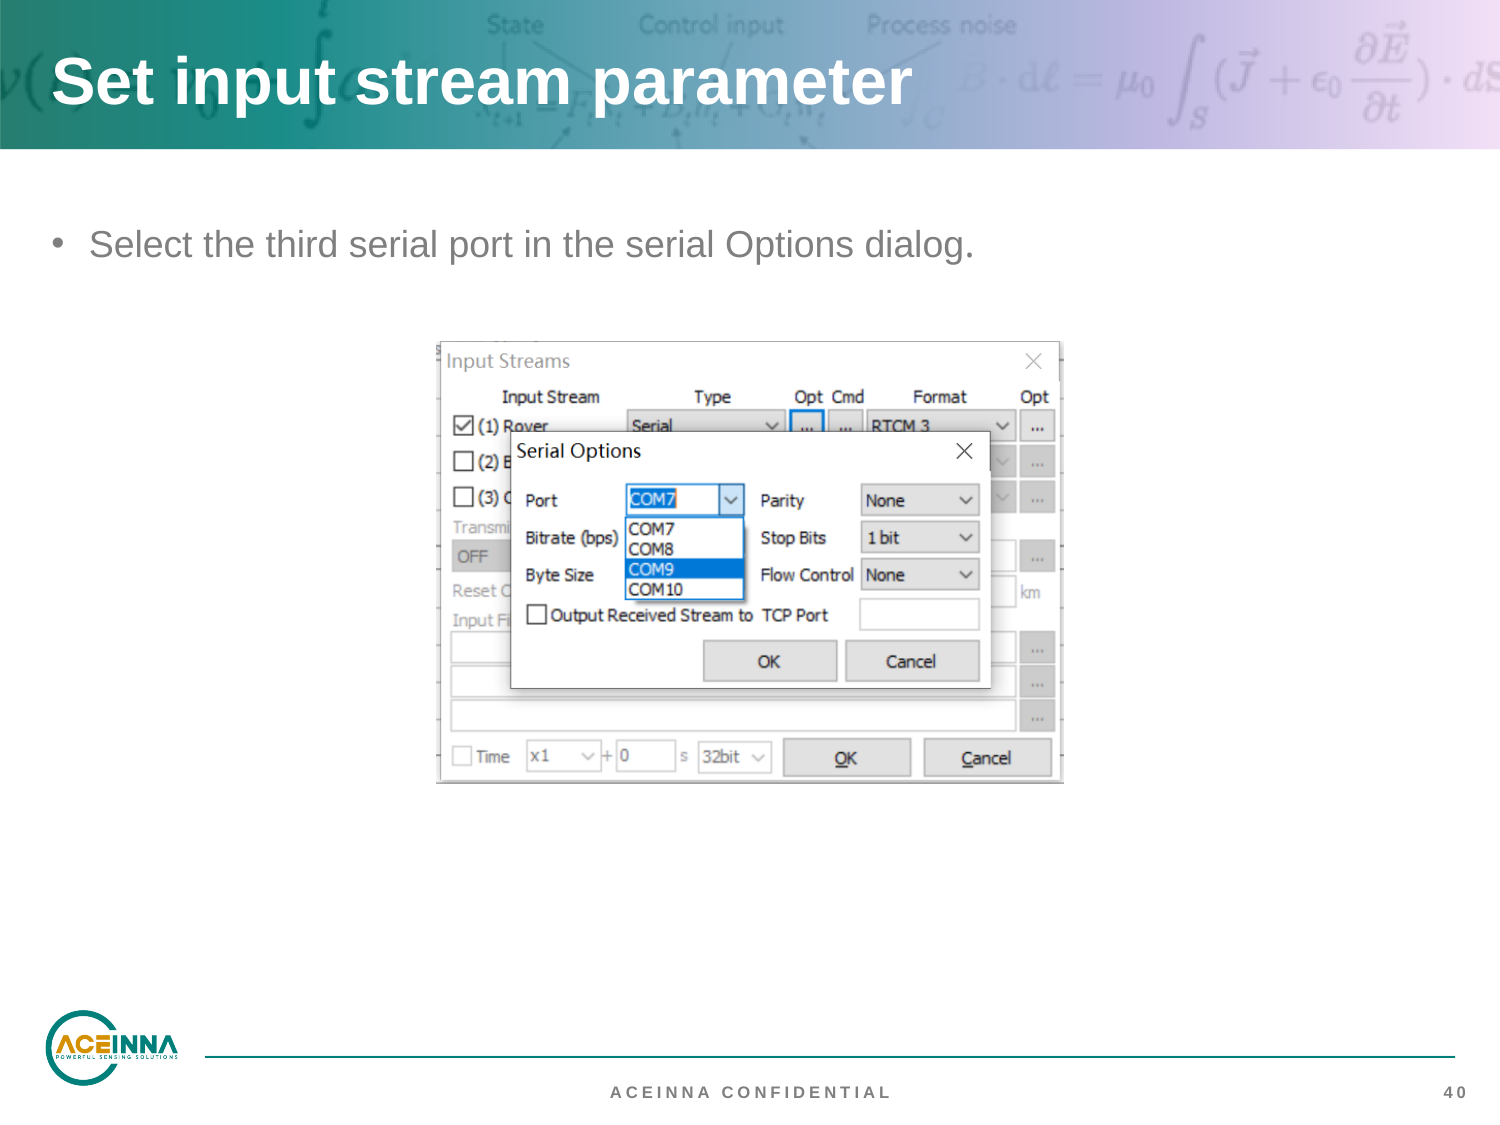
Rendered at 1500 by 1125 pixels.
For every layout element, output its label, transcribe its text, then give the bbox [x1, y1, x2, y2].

list Select the third serial port in the serial Options dialog. [36, 189, 1450, 1044]
picture [0, 0, 1500, 1125]
title Set input stream parameter [36, 15, 1450, 150]
